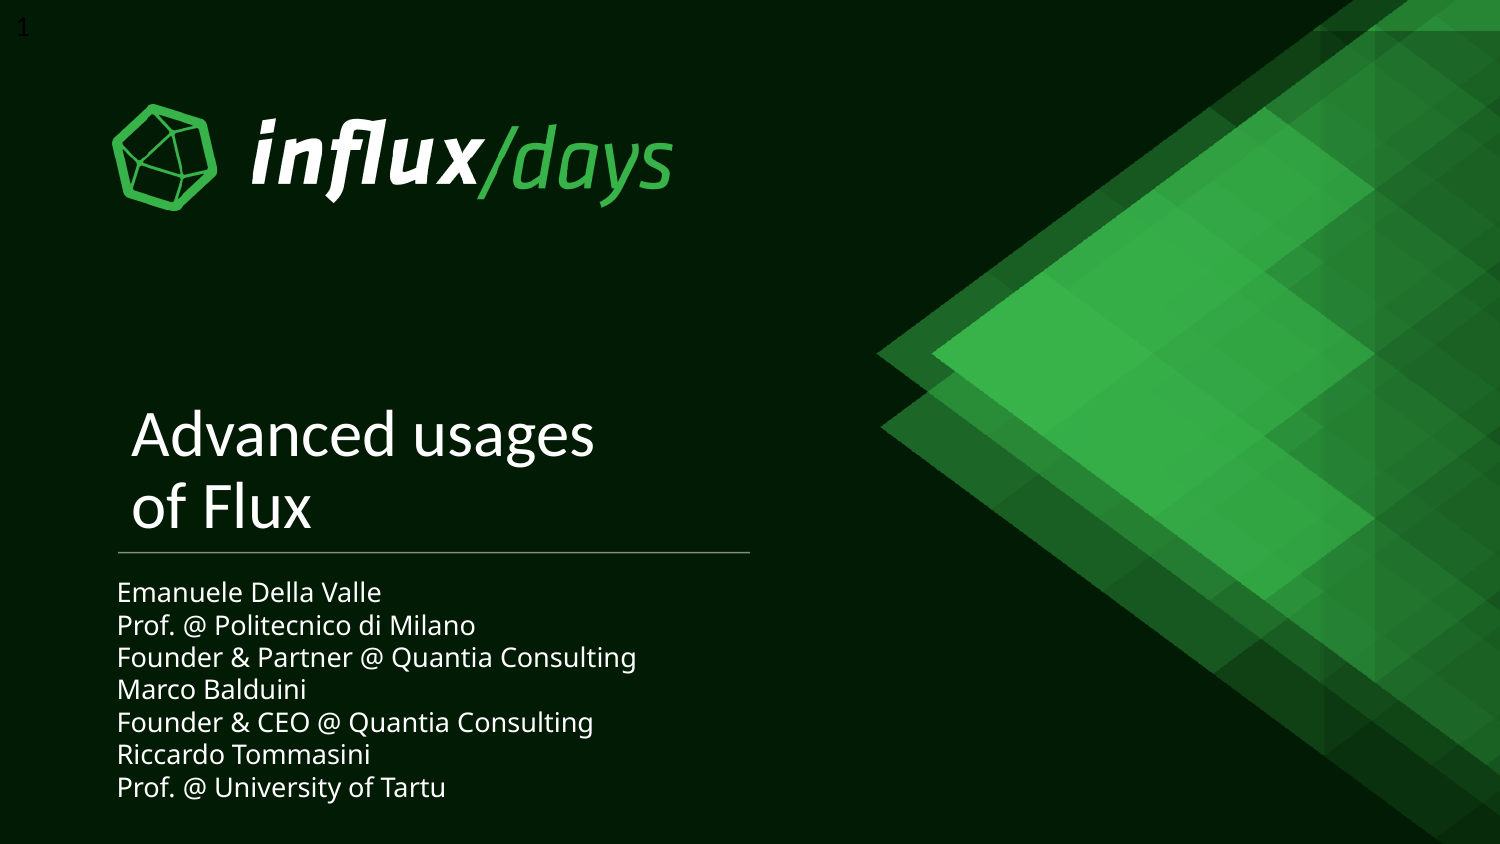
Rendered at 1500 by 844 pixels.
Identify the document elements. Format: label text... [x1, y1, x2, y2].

text_box Emanuele Della Valle Prof. @ Politecnico di Milano Founder & Partner @ Quantia Consulting Marco Balduini Founder & CEO @ Quantia Consulting Riccardo Tommasini Prof. @ University of Tartu [116, 575, 986, 803]
title Advanced usages of Flux [116, 360, 769, 575]
picture [0, 0, 1500, 844]
slide_number ‹#› [0, 0, 493, 493]
